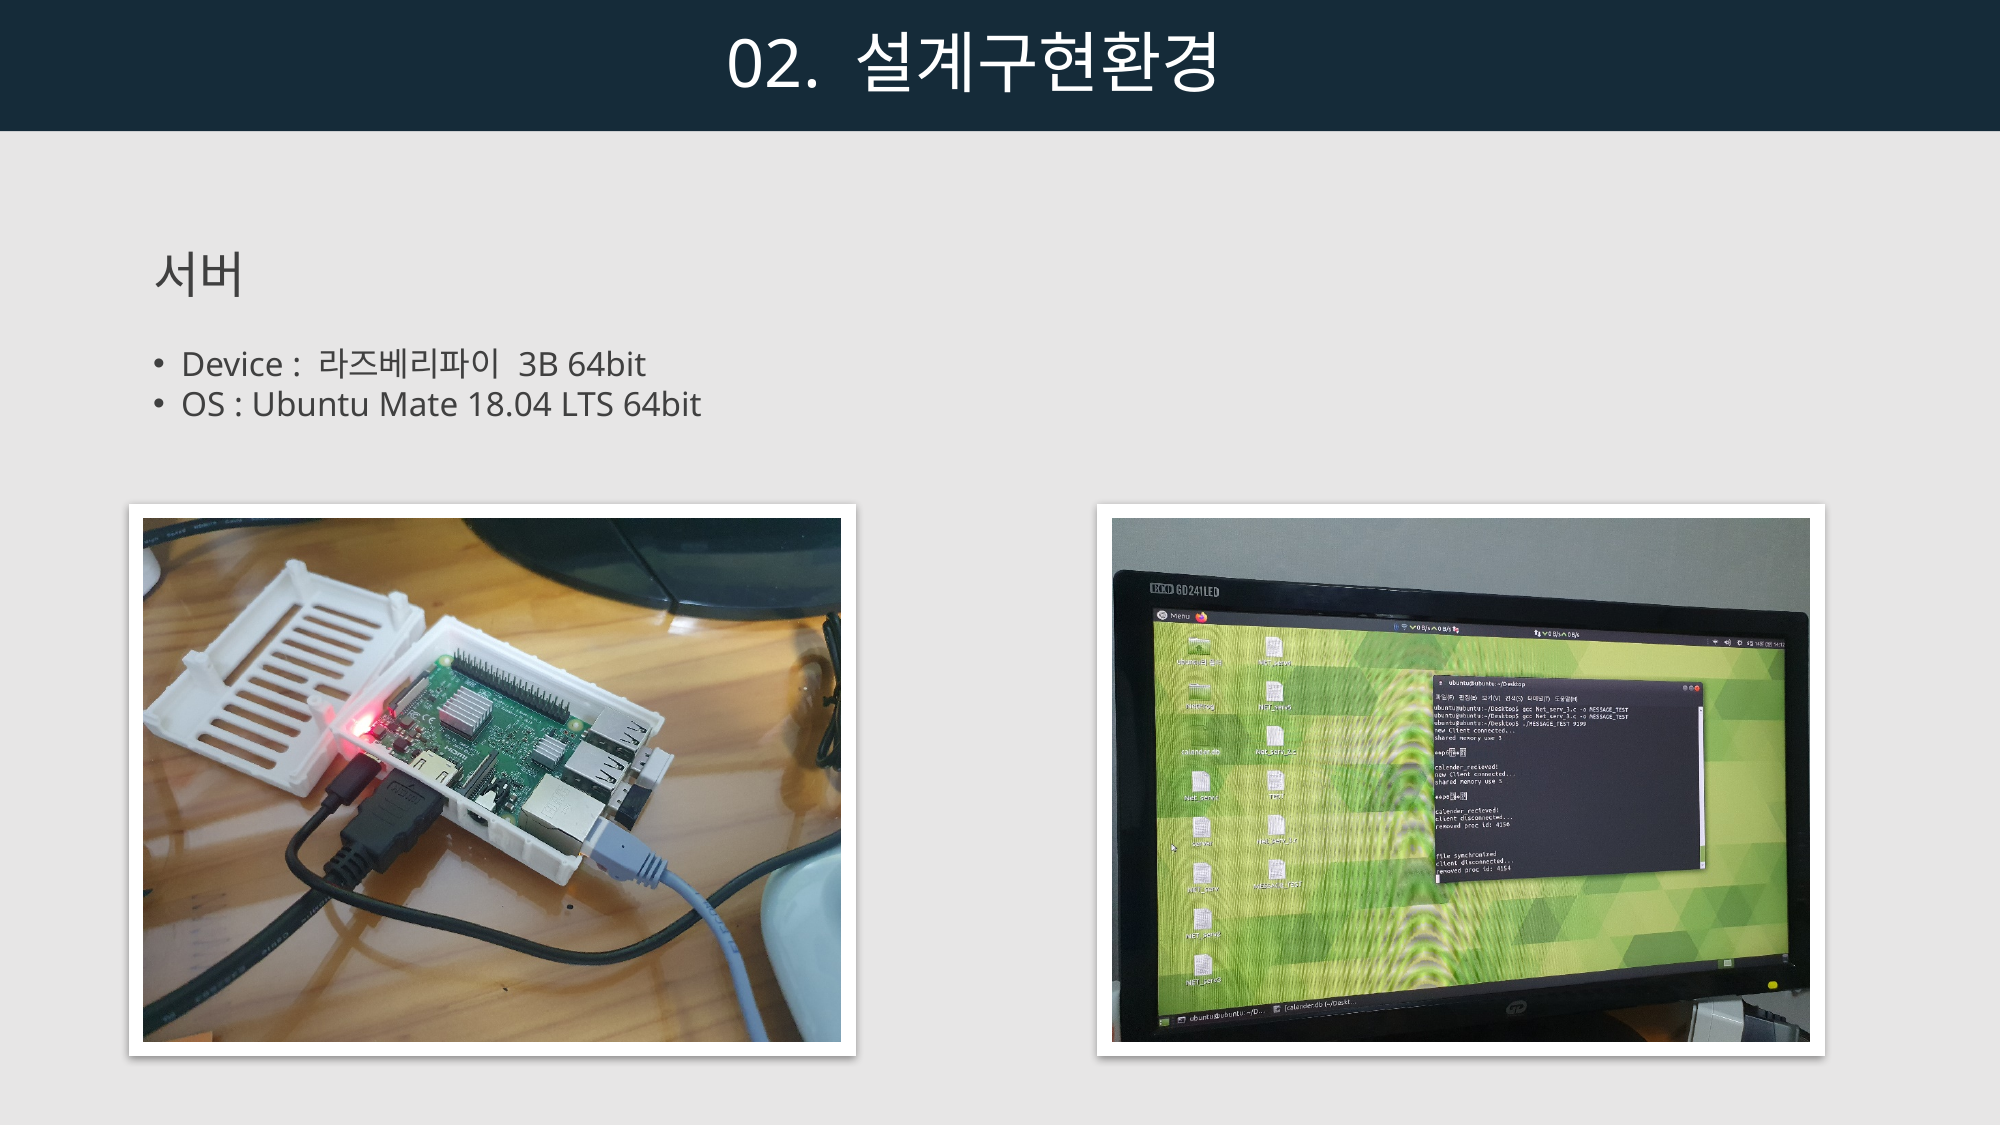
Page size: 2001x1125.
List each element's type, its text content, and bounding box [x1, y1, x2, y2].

picture [1111, 518, 1810, 1042]
text_box 서버 Device : 라즈베리파이 3B 64bit OS : Ubuntu Mate 18.04 LTS 64bit [138, 236, 765, 431]
text_box 02. 설계구현환경 [711, 13, 1238, 109]
text_box [0, 0, 2000, 132]
picture [143, 518, 842, 1042]
